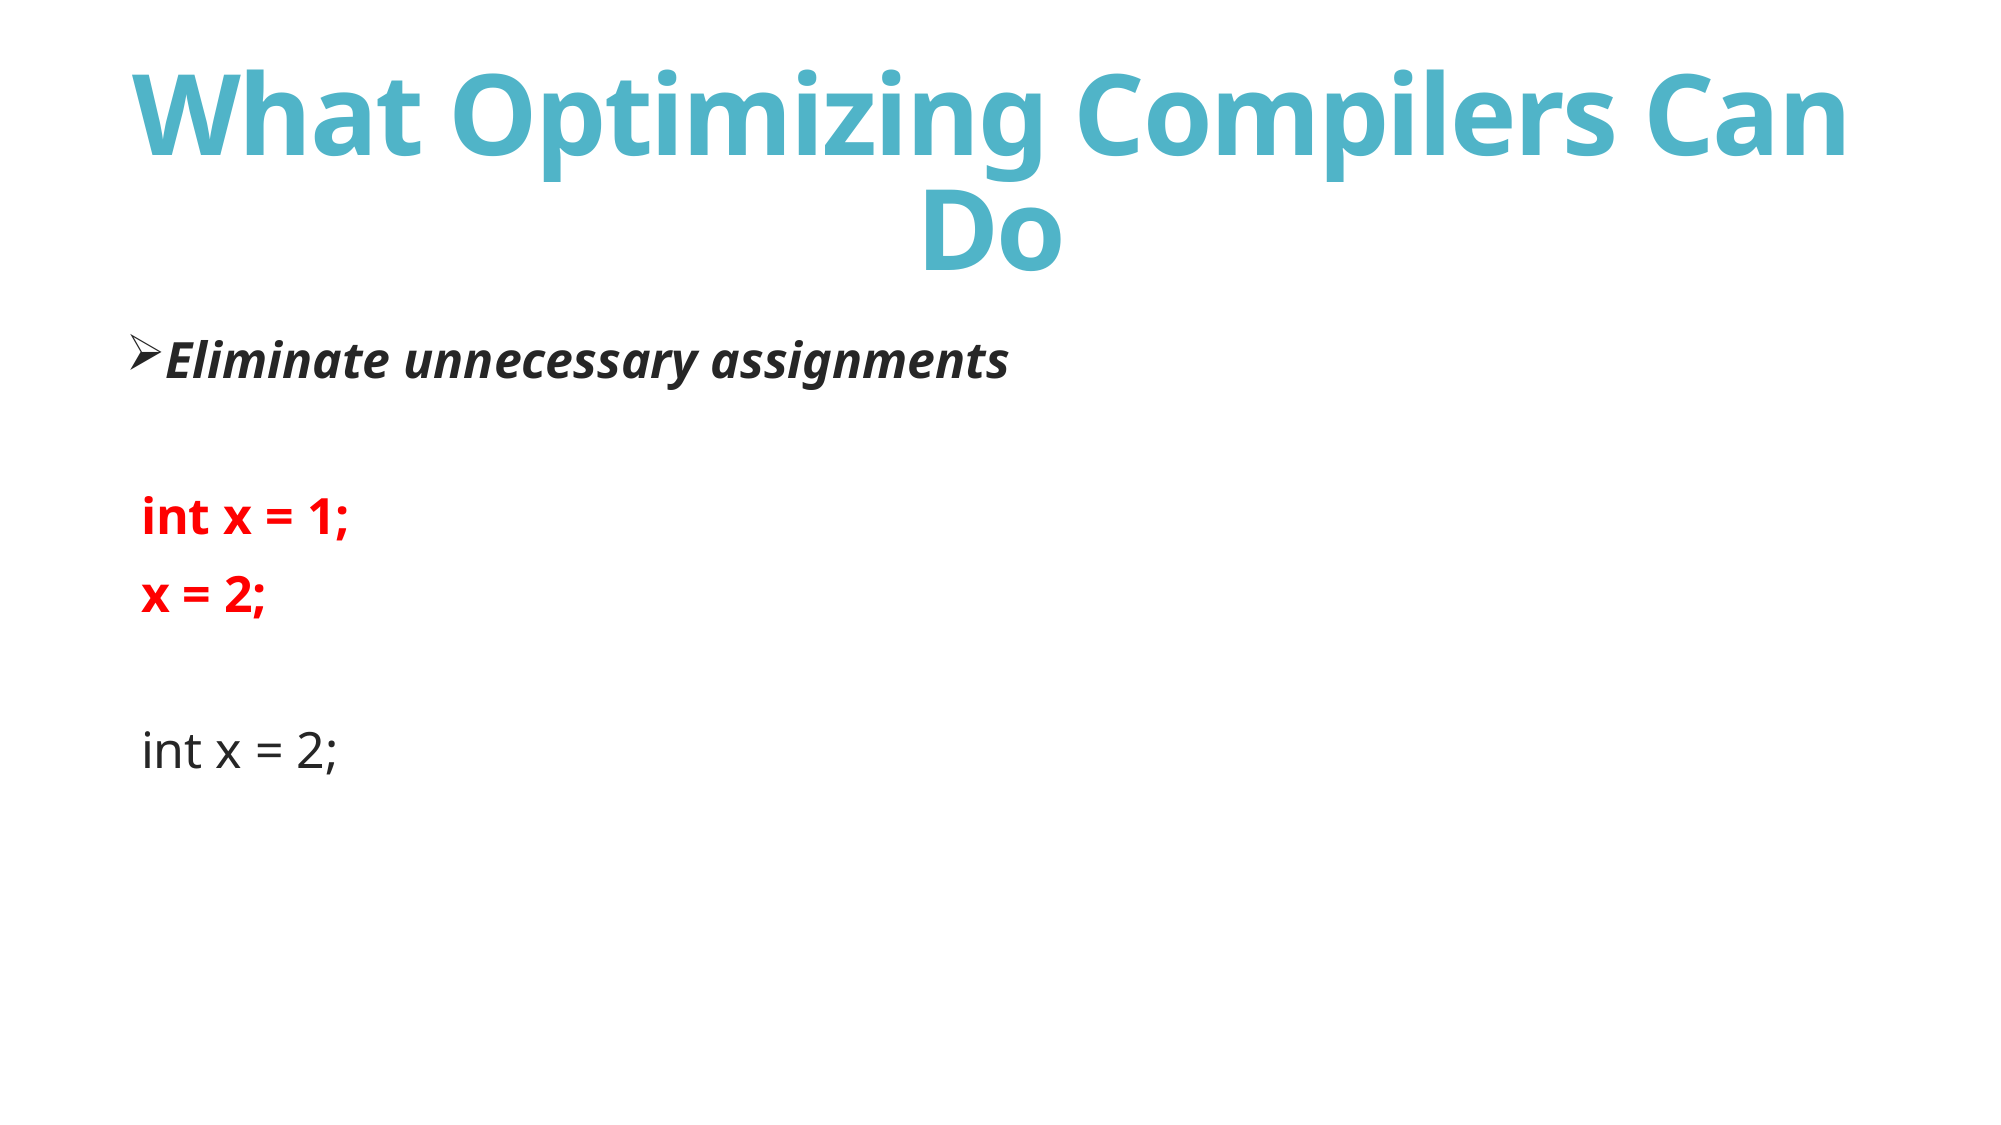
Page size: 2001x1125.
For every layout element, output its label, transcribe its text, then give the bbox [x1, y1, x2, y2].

list Eliminate unnecessary assignments int x = 1; x = 2; int x = 2; [111, 329, 1876, 1012]
title What Optimizing Compilers Can Do [107, 81, 1875, 276]
